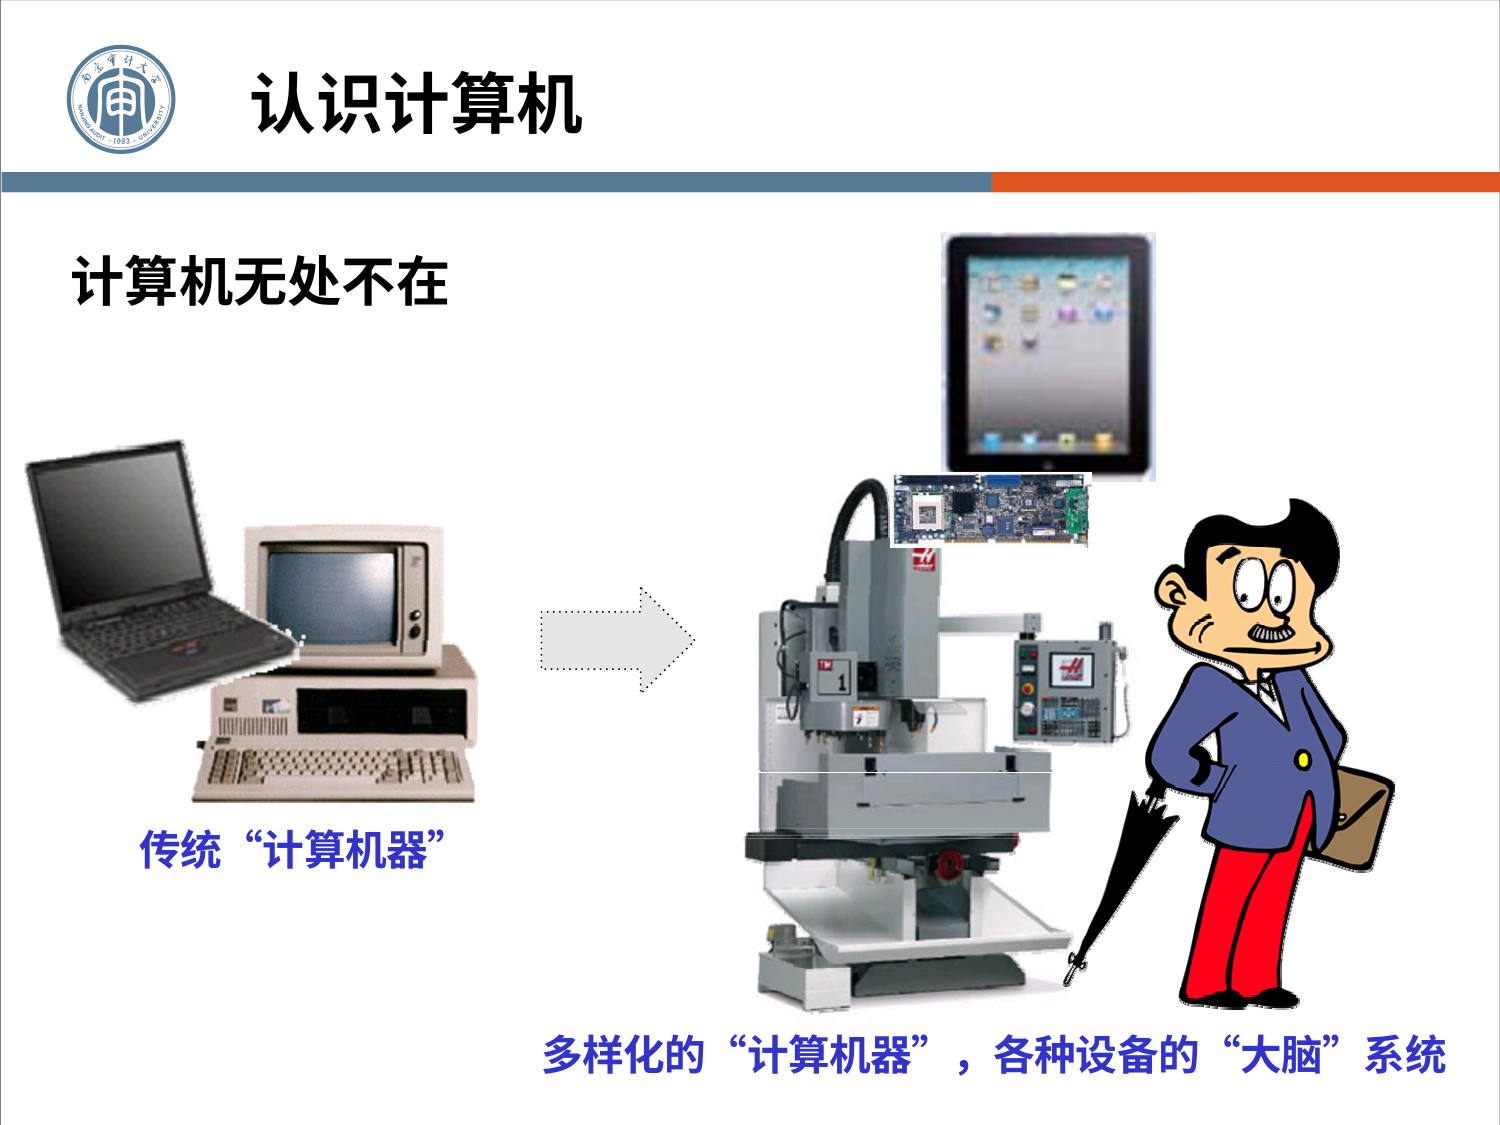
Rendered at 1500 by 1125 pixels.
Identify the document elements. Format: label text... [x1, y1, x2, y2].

text_box 认识计算机 [206, 54, 628, 150]
text_box 传统“计算机器” [137, 822, 476, 875]
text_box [540, 586, 696, 695]
text_box 多样化的“计算机器”，各种设备的“大脑”系统 [539, 1026, 1461, 1079]
text_box 计算机无处不在 [55, 239, 478, 320]
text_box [17, 432, 483, 804]
picture [0, 0, 1500, 1125]
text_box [729, 232, 1399, 1023]
